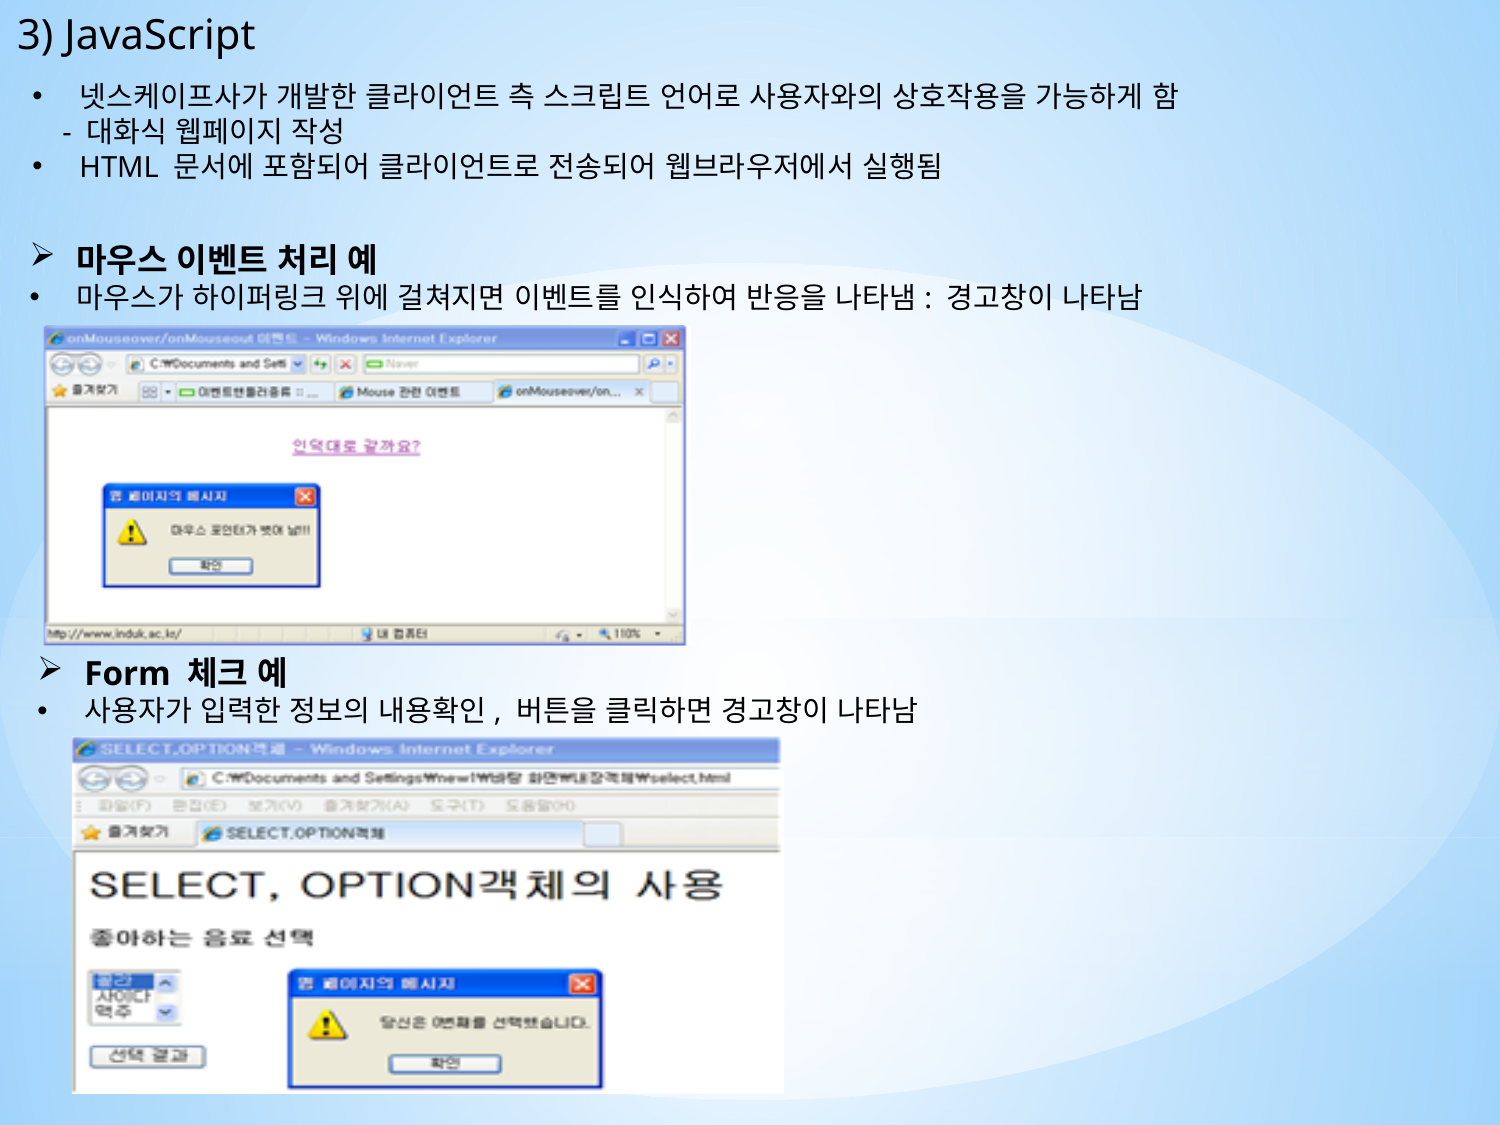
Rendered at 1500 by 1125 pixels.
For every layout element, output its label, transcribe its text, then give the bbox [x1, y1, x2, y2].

text_box 넷스케이프사가 개발한 클라이언트 측 스크립트 언어로 사용자와의 상호작용을 가능하게 함 - 대화식 웹페이지 작성 HTML 문서에 포함되어 클라이언트로 전송되어 웹브라우저에서 실행됨 [17, 30, 1500, 191]
text_box 마우스 이벤트 처리 예 마우스가 하이퍼링크 위에 걸쳐지면 이벤트를 인식하여 반응을 나타냄: 경고창이 나타남 [14, 231, 1471, 322]
picture [43, 325, 692, 646]
text_box Form 체크 예 사용자가 입력한 정보의 내용확인, 버튼을 클릭하면 경고창이 나타남 [22, 645, 1452, 735]
picture [71, 735, 785, 1095]
text_box 3) JavaScript [2, 0, 153, 150]
